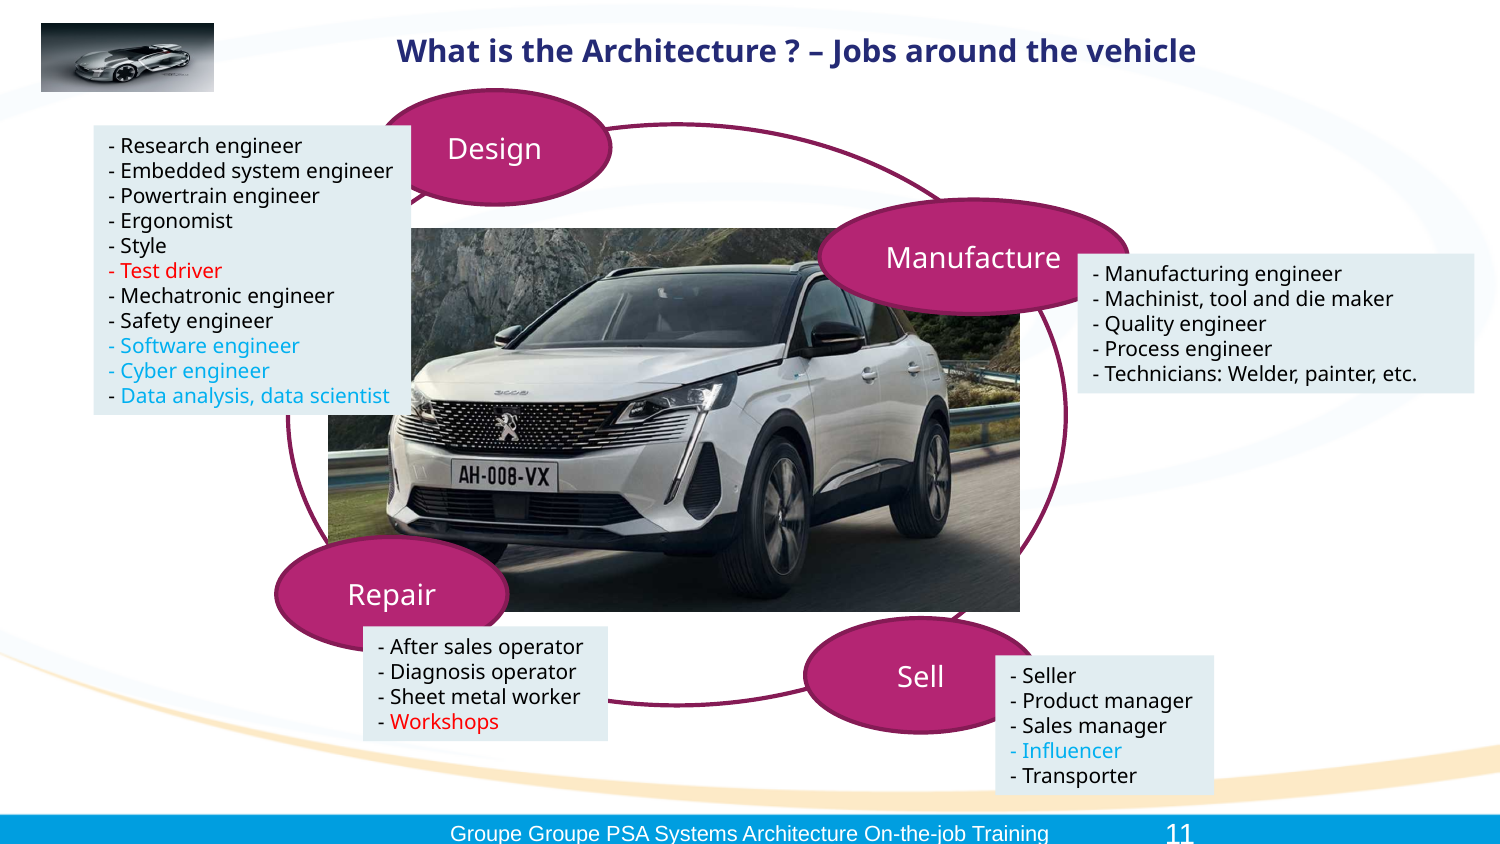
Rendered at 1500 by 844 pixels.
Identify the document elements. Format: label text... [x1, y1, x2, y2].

text_box [1025, 311, 1068, 549]
text_box [285, 415, 323, 540]
slide_number 11 [1149, 807, 1500, 844]
text_box - Seller - Product manager - Sales manager - Influencer - Transporter [995, 655, 1215, 796]
text_box - Manufacturing engineer - Machinist, tool and die maker - Quality engineer - Process engineer - Technicians: Welder, painter, etc. [1077, 253, 1475, 394]
text_box Repair [274, 545, 499, 652]
text_box - Research engineer - Embedded system engineer - Powertrain engineer - Ergonomist - Style - Test driver - Mechatronic engineer - Safety engineer - Software engineer - Cyber engineer - Data analysis, data scientist [93, 125, 412, 415]
picture [41, 23, 214, 92]
title What is the Architecture ? – Jobs around the vehicle [362, 19, 1241, 86]
picture [328, 228, 1020, 612]
footer Groupe Groupe PSA Systems Architecture On-the-job Training [319, 812, 1181, 844]
text_box Manufacture [838, 197, 1130, 313]
text_box [412, 122, 940, 227]
text_box Design [385, 88, 613, 207]
text_box - After sales operator - Diagnosis operator - Sheet metal worker - Workshops [363, 626, 608, 742]
text_box [493, 619, 878, 708]
text_box Sell [803, 619, 1032, 735]
